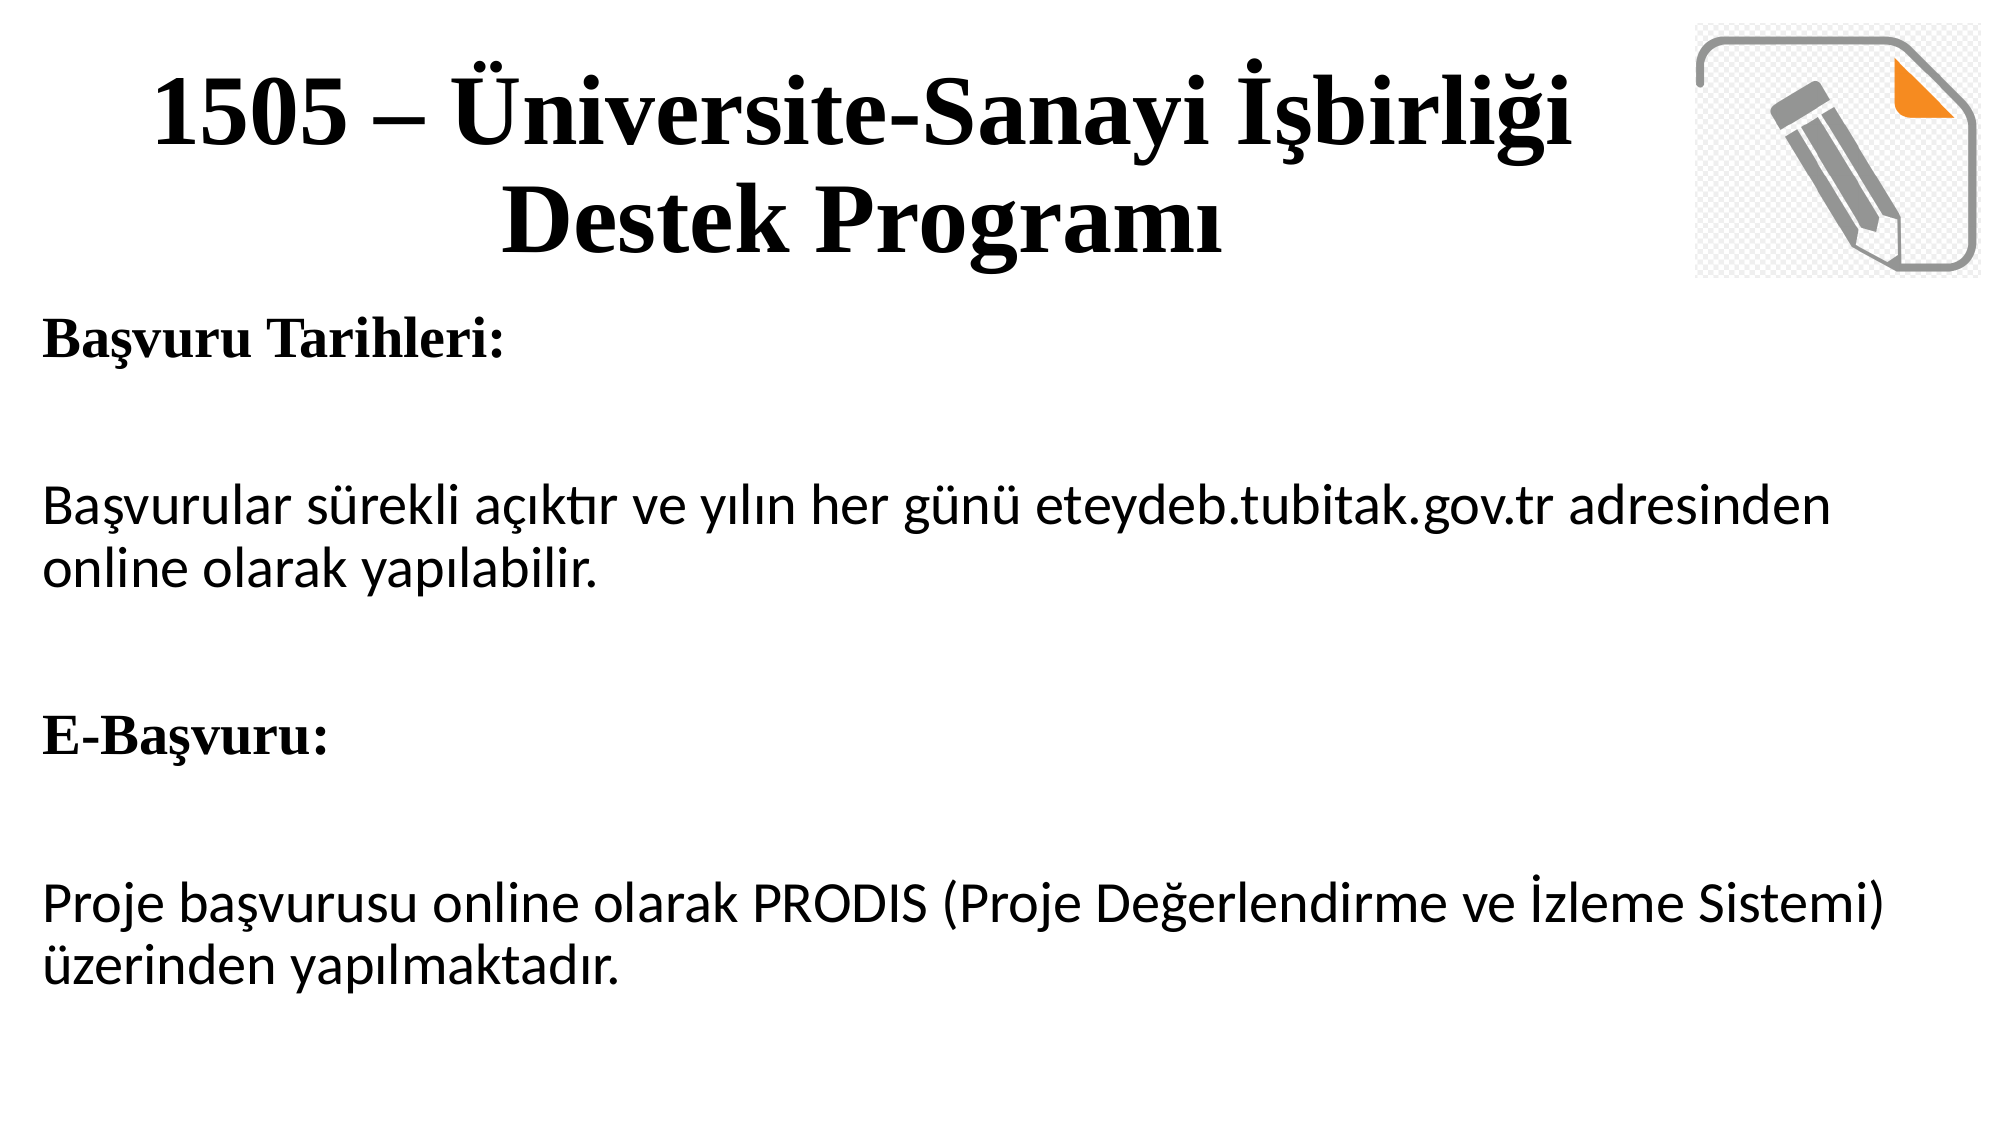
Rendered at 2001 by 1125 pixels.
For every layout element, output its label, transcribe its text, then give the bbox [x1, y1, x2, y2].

list Başvuru Tarihleri: Başvurular sürekli açıktır ve yılın her günü eteydeb.tubitak.gov.tr adresinden online olarak yapılabilir. E-Başvuru: Proje başvurusu online olarak PRODIS (Proje Değerlendirme ve İzleme Sistemi) üzerinden yapılmaktadır. [27, 299, 1964, 1100]
picture [1694, 23, 1981, 278]
title 1505 – Üniversite-Sanayi İşbirliği Destek Programı [27, 54, 1694, 278]
